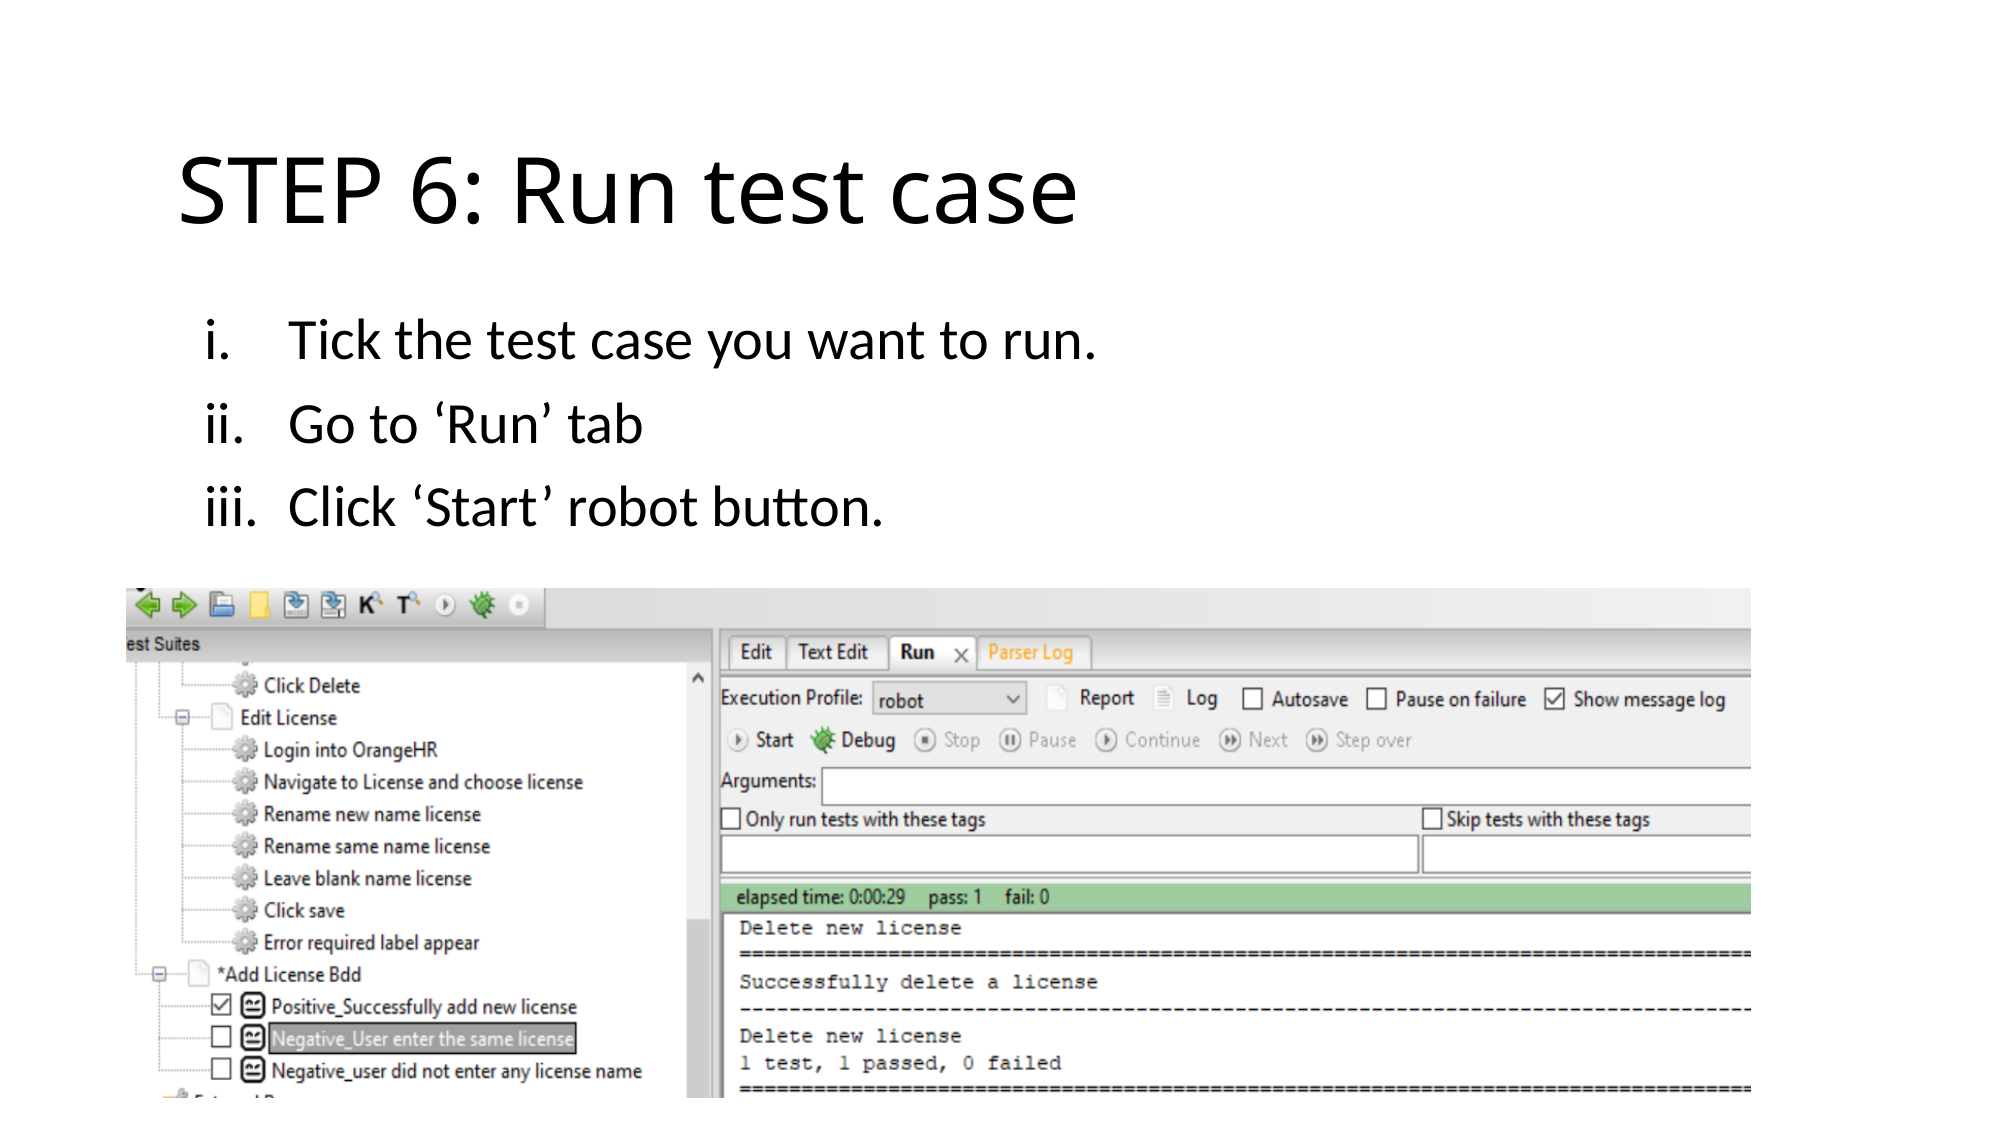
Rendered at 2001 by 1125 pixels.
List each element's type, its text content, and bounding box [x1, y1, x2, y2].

picture [126, 588, 1751, 1098]
text_box STEP 6: Run test case [162, 84, 1888, 303]
text_box Tick the test case you want to run. Go to ‘Run’ tab Click ‘Start’ robot button. [189, 301, 1915, 589]
